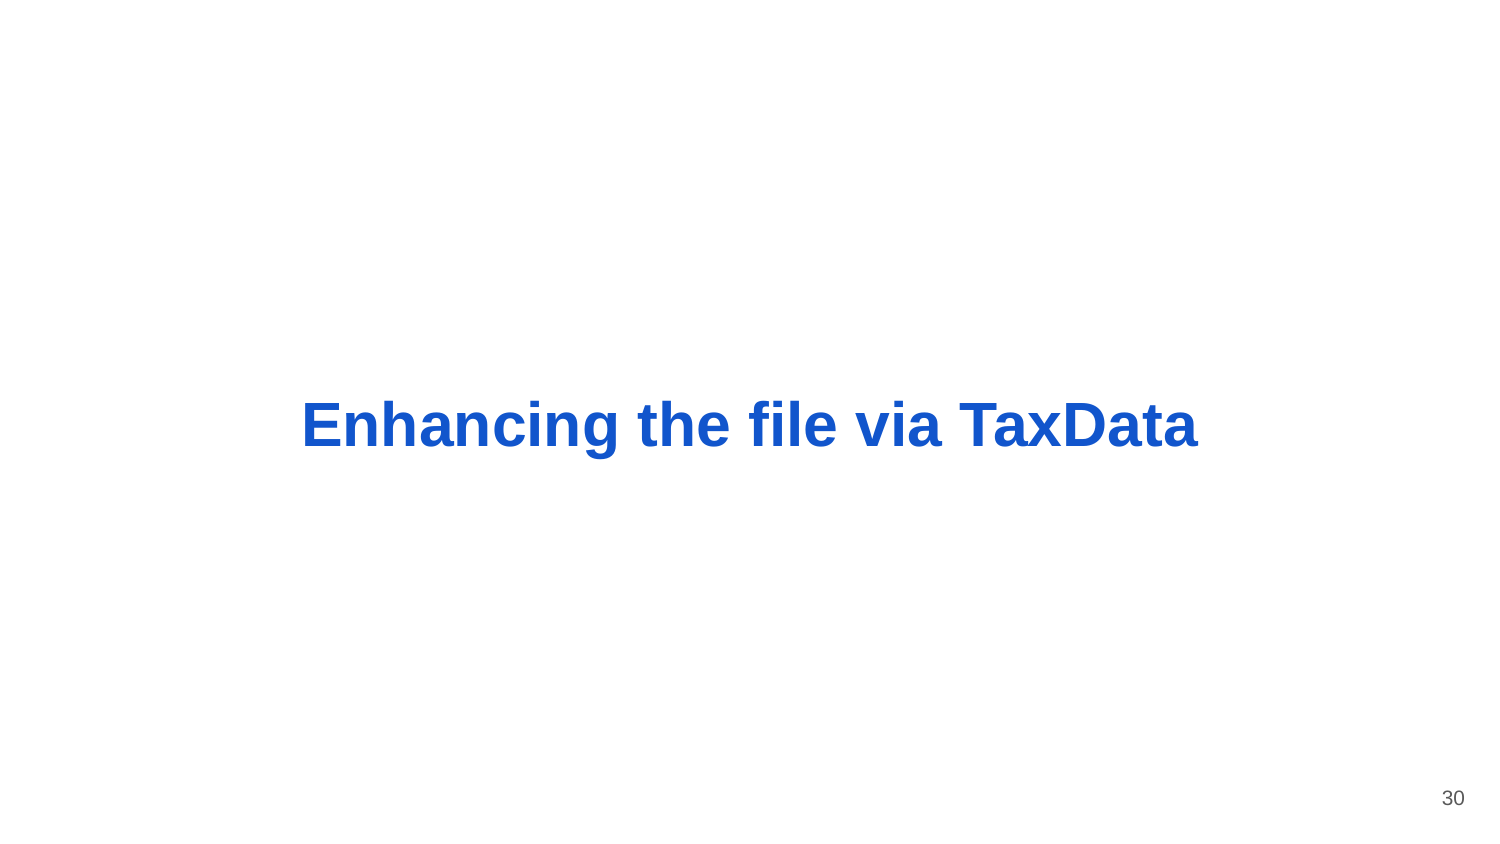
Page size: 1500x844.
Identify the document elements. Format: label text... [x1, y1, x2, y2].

title Enhancing the file via TaxData [51, 295, 1449, 549]
slide_number ‹#› [1389, 764, 1480, 830]
